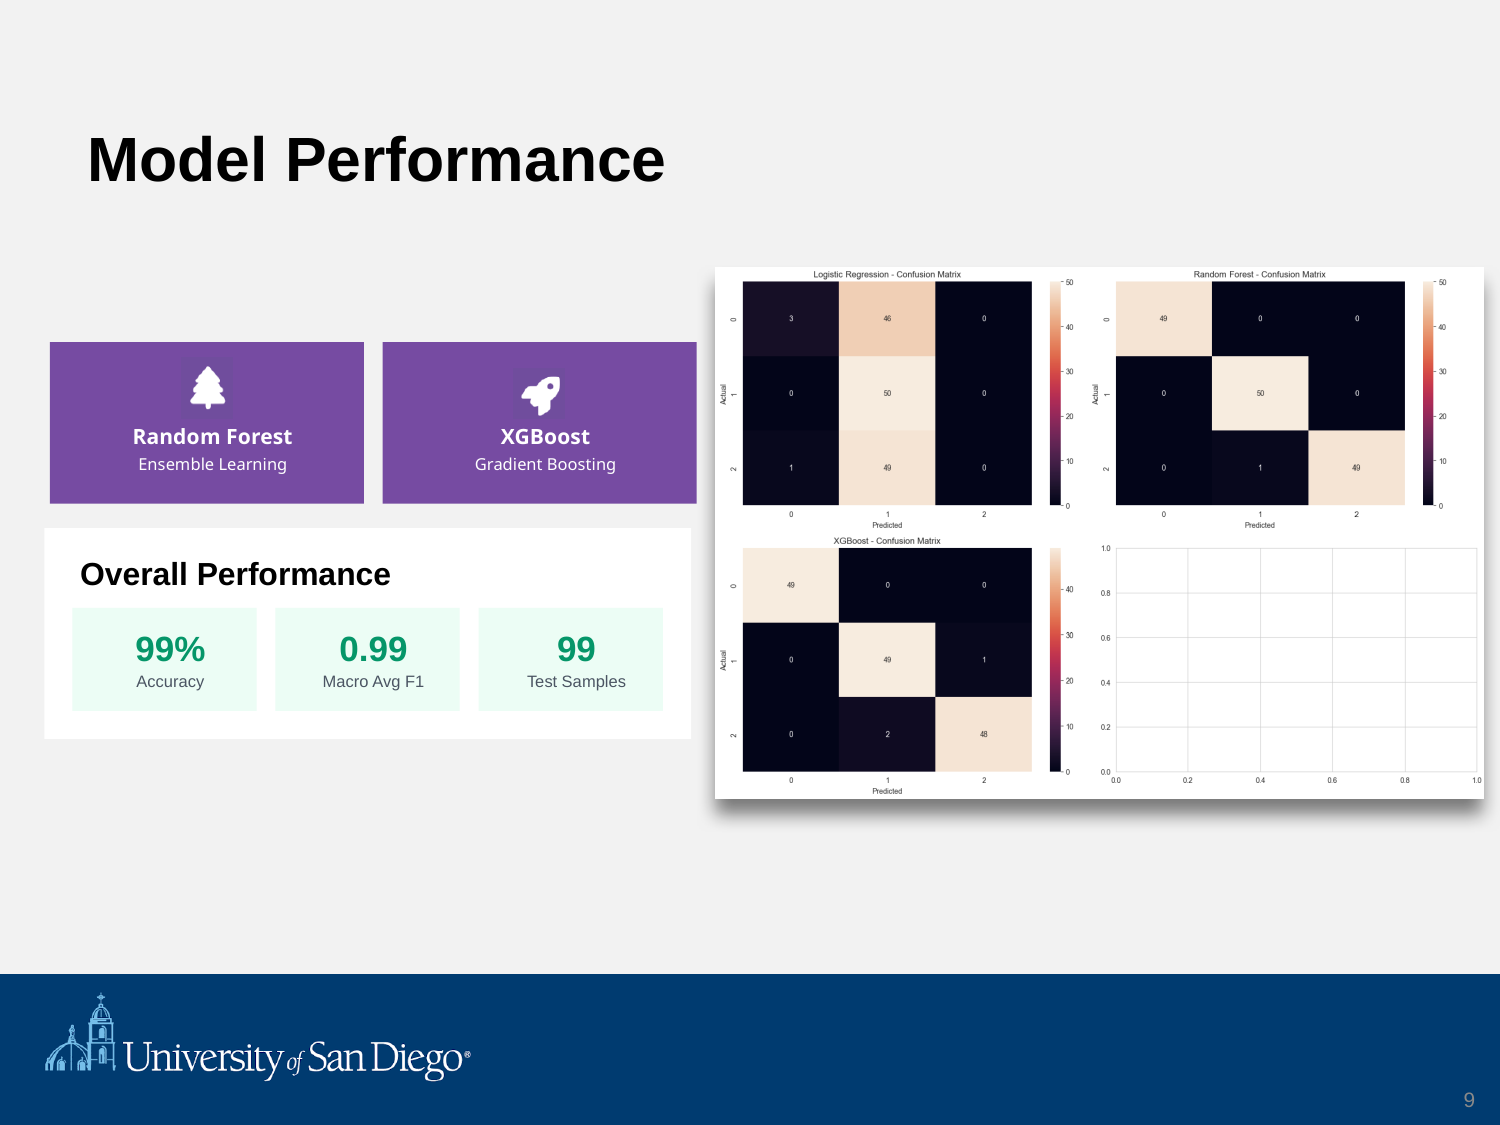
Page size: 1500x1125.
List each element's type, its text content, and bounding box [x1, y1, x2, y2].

text_box Accuracy [91, 668, 250, 693]
text_box Macro Avg F1 [294, 668, 453, 693]
text_box Random Forest [78, 419, 348, 452]
picture [513, 368, 565, 419]
text_box [382, 342, 697, 504]
text_box Gradient Boosting [410, 452, 681, 476]
picture [0, 974, 1500, 1125]
text_box [72, 607, 257, 711]
title Model Performance [87, 12, 1363, 200]
text_box [49, 342, 364, 504]
text_box 99 [497, 626, 656, 668]
text_box 0.99 [294, 626, 453, 668]
text_box XGBoost [410, 419, 681, 452]
text_box Test Samples [497, 668, 656, 693]
text_box Ensemble Learning [78, 452, 348, 476]
text_box [44, 528, 692, 739]
text_box [275, 607, 460, 711]
picture [715, 266, 1484, 799]
text_box [478, 607, 663, 711]
text_box Overall Performance [80, 556, 454, 589]
slide_number ‹#› [1125, 1087, 1475, 1110]
picture [181, 357, 233, 419]
text_box 99% [91, 626, 250, 668]
